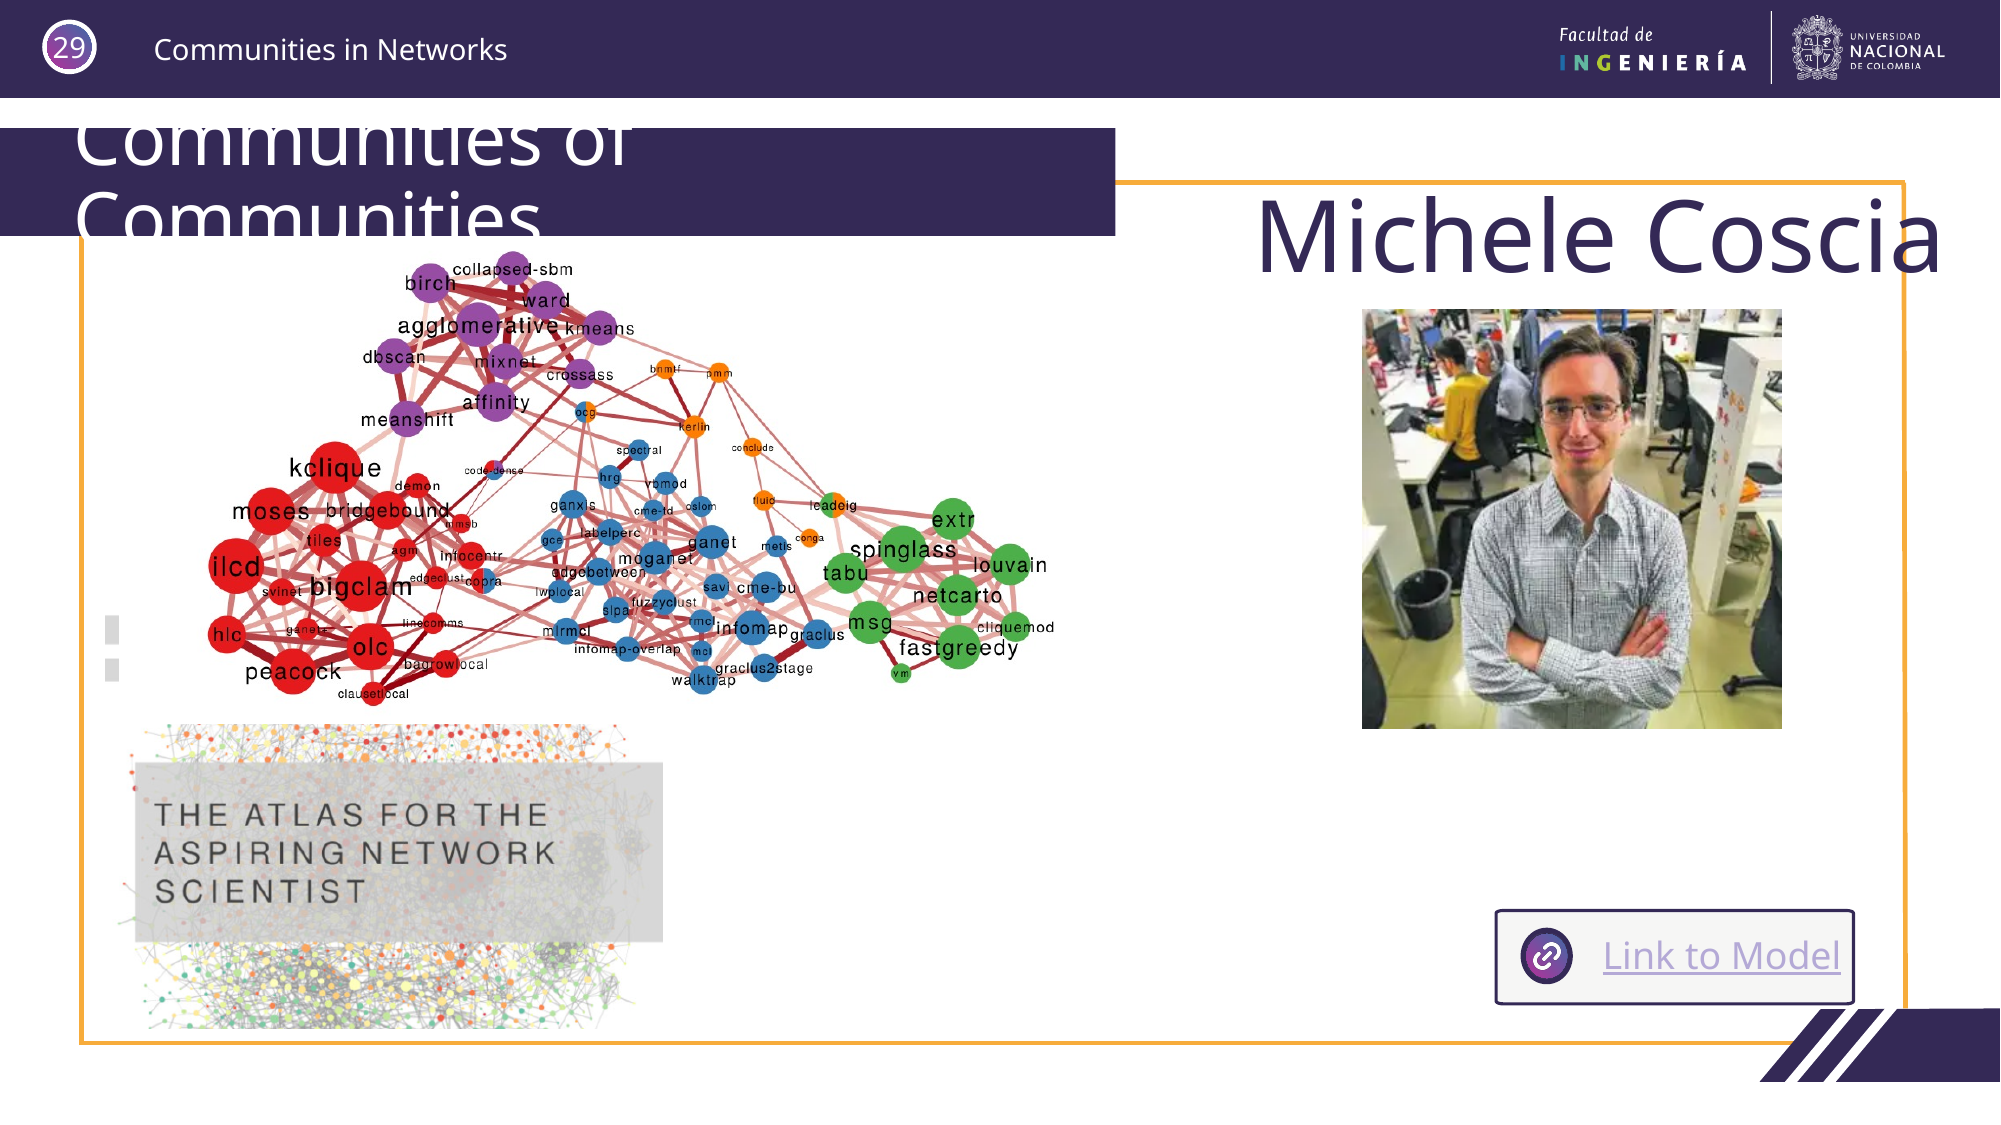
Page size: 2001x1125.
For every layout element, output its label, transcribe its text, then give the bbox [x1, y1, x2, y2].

picture [1362, 309, 1782, 729]
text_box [1496, 910, 1854, 1004]
text_box Michele Coscia [1238, 165, 1961, 301]
picture [96, 238, 1062, 1029]
picture [1559, 11, 1957, 84]
slide_number 29 [42, 29, 97, 65]
title Communities of Communities [0, 128, 1116, 236]
